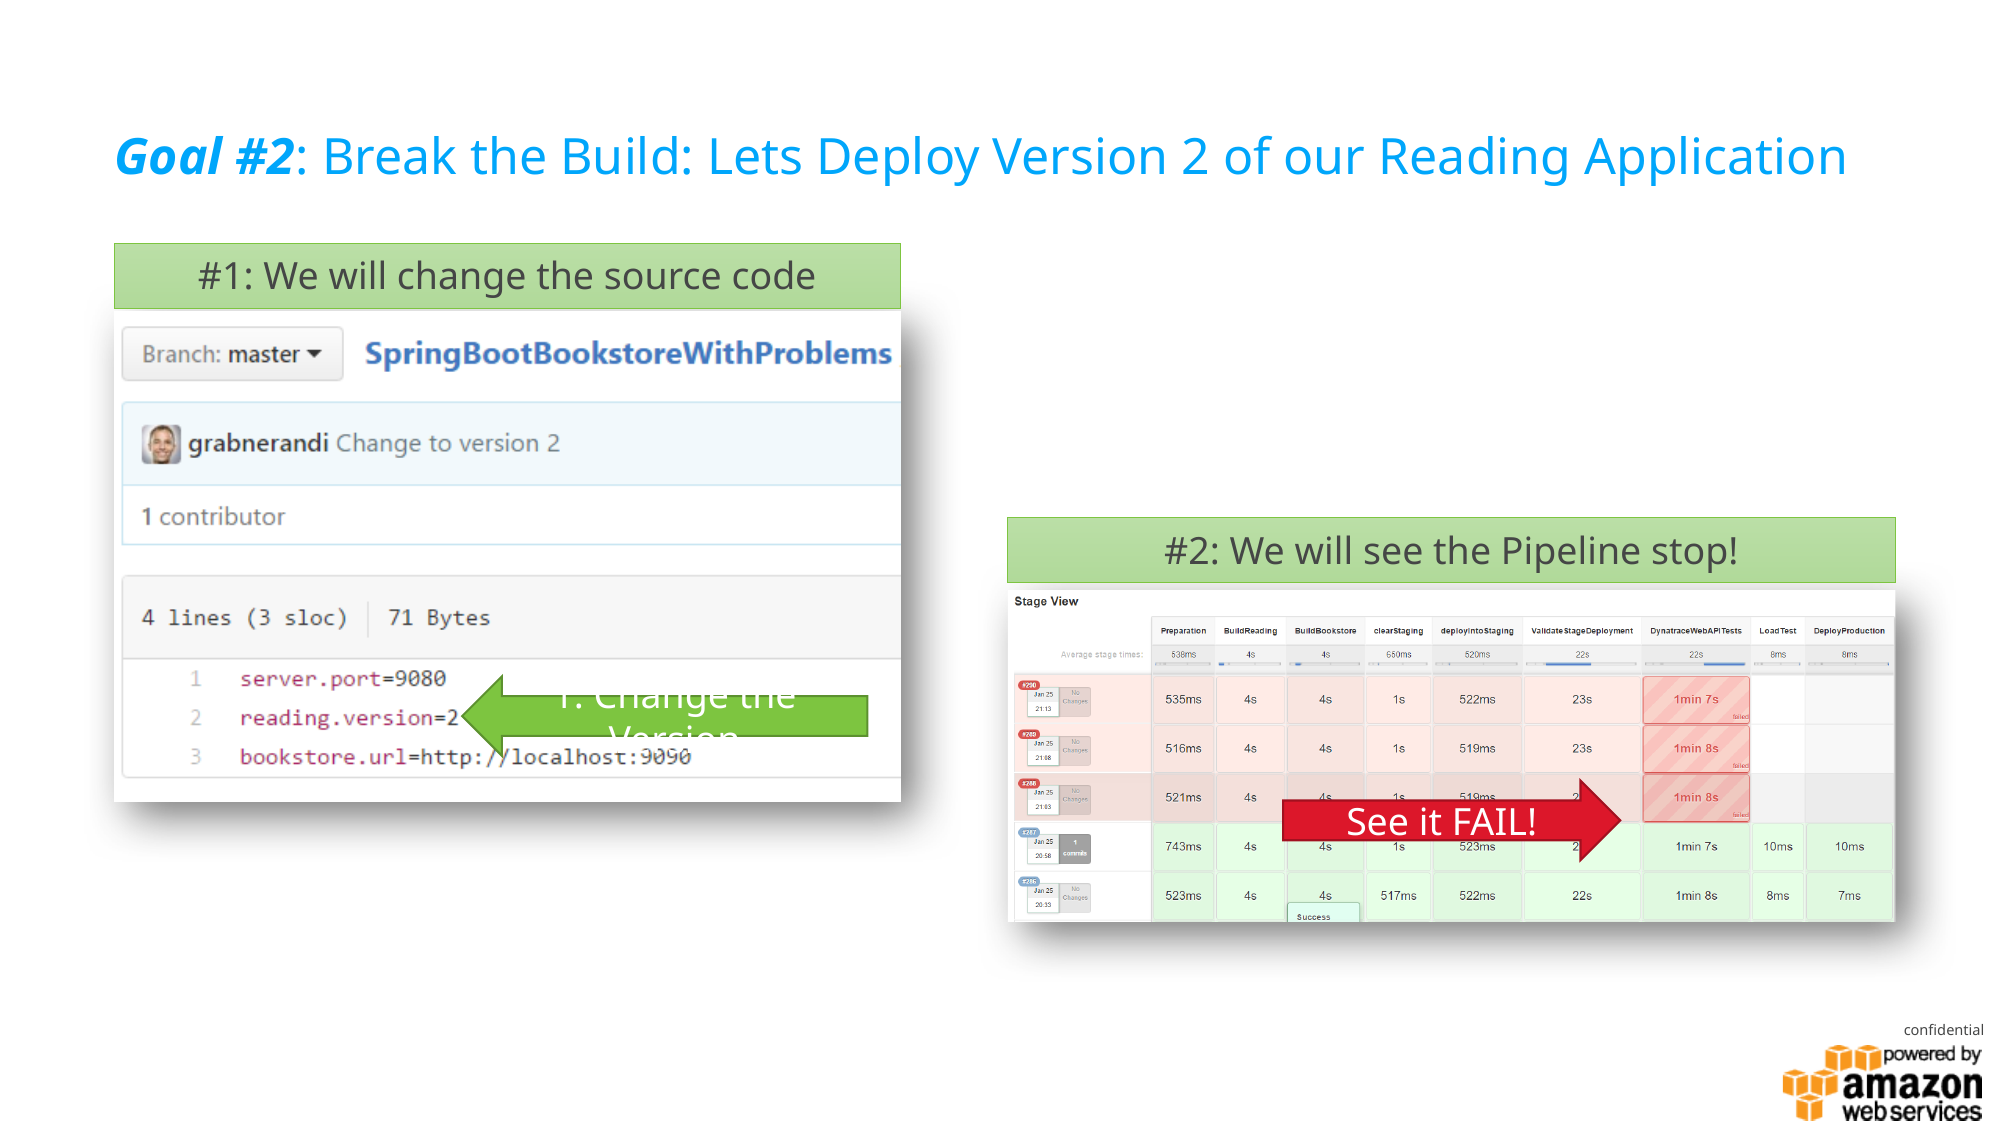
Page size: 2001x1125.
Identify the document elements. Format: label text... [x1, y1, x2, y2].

picture [114, 311, 901, 802]
text_box #1: We will change the source code [114, 243, 901, 309]
text_box #2: We will see the Pipeline stop! [1007, 517, 1896, 583]
title Goal #2: Break the Build: Lets Deploy Version 2 of our Reading Application [114, 93, 1882, 204]
picture [1007, 590, 1896, 922]
picture [1782, 1045, 1982, 1121]
